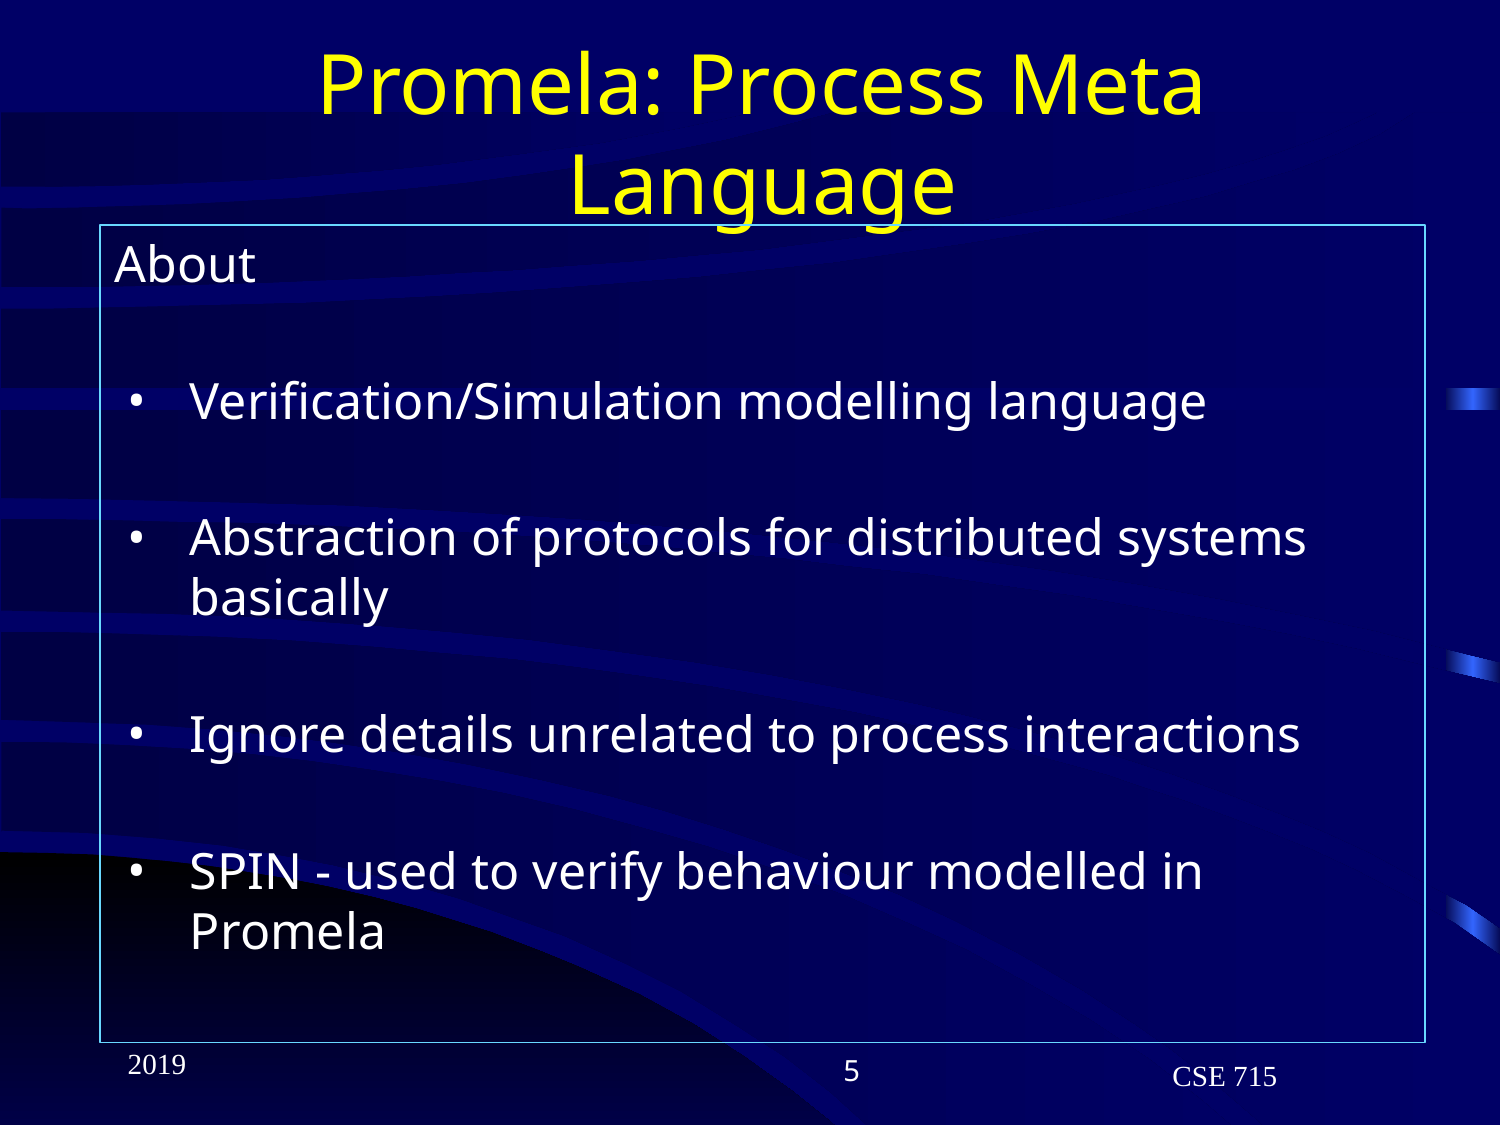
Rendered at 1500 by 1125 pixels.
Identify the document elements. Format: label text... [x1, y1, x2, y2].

list About Verification/Simulation modelling language Abstraction of protocols for distributed systems basically Ignore details unrelated to process interactions SPIN - used to verify behaviour modelled in Promela [99, 224, 1425, 1043]
slide_number ‹#› [562, 1025, 875, 1100]
slide_number 2019 [112, 1012, 425, 1088]
title Promela: Process Meta Language [125, 37, 1400, 224]
footer CSE 715 [987, 1025, 1463, 1100]
